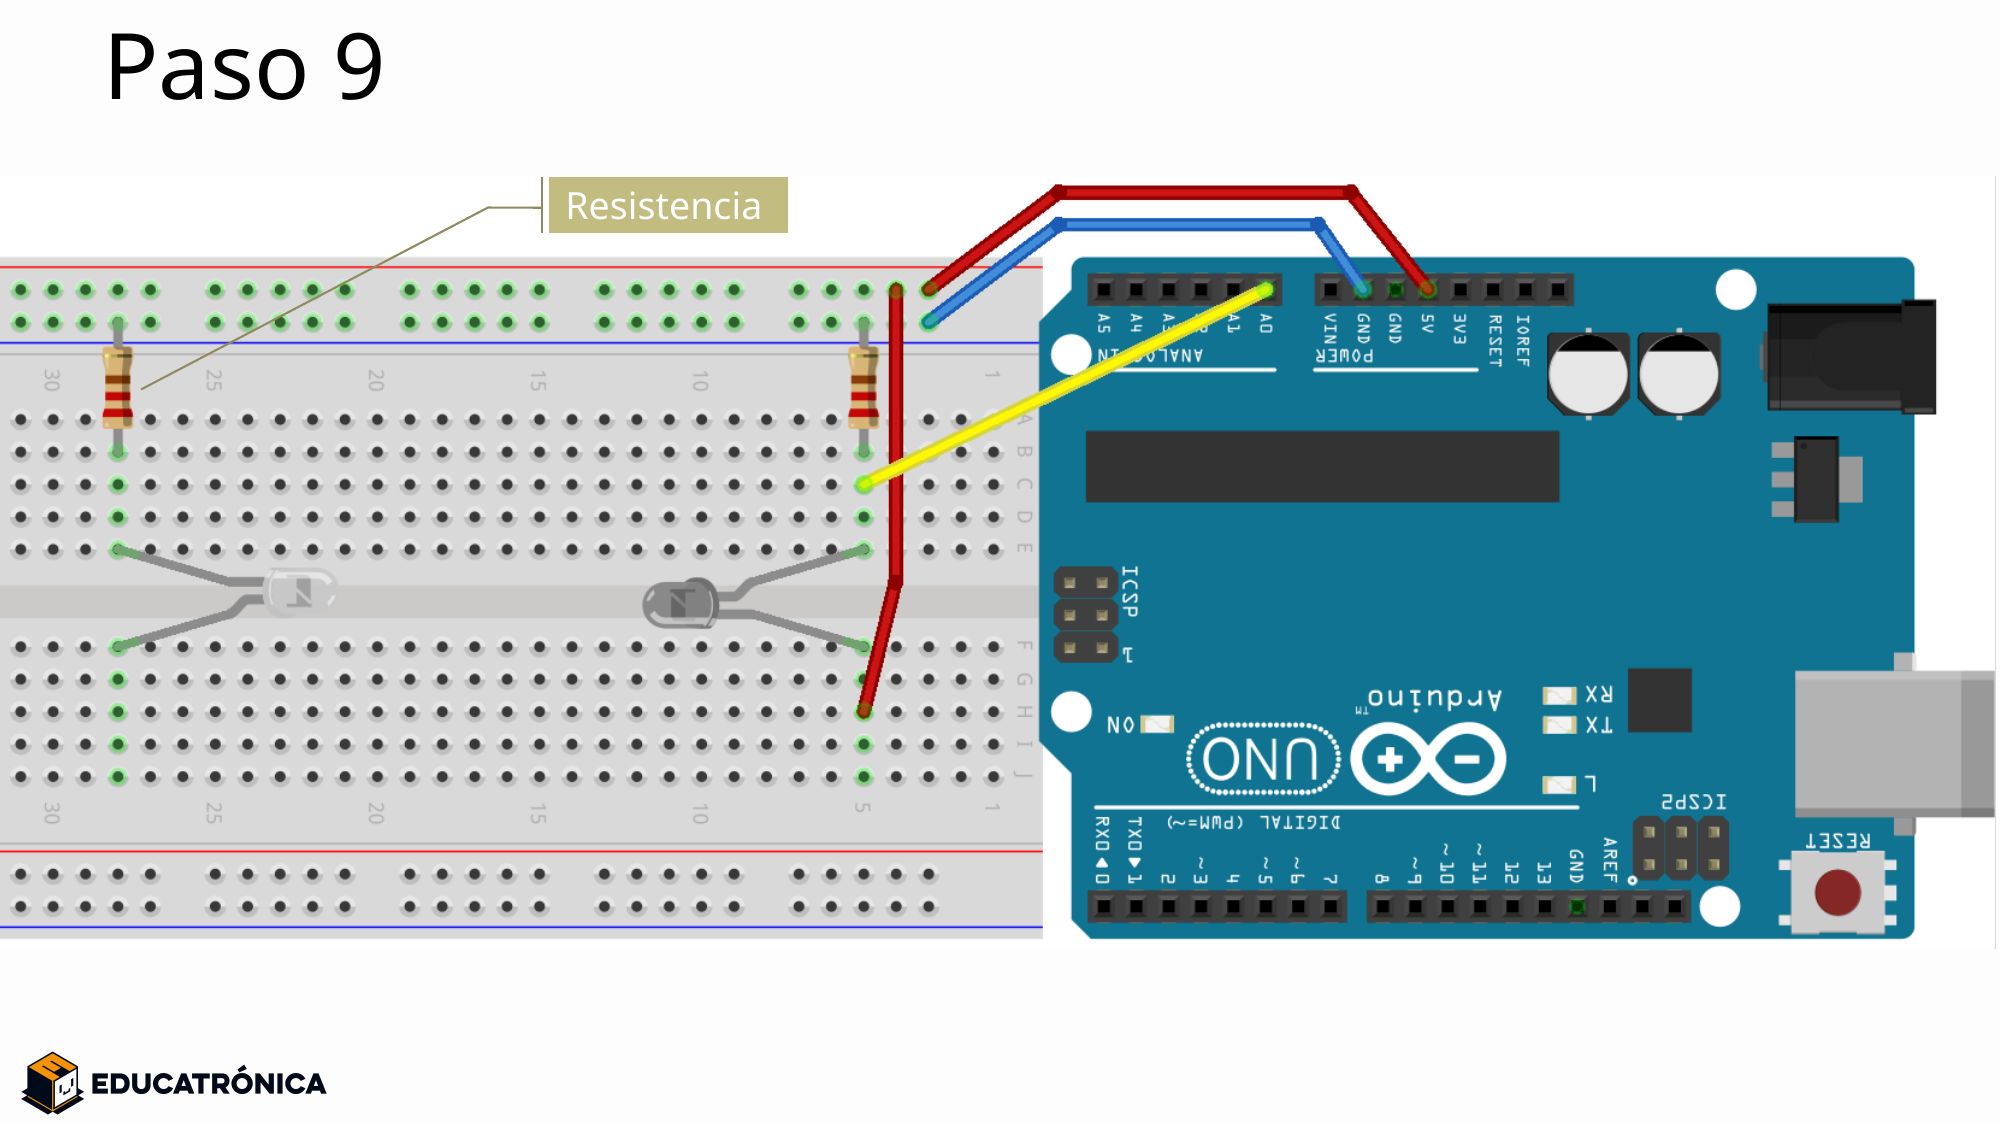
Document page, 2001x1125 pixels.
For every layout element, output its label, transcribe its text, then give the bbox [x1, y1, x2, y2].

picture [0, 176, 2000, 949]
picture [19, 1048, 330, 1118]
title Paso 9 [88, 7, 1912, 133]
